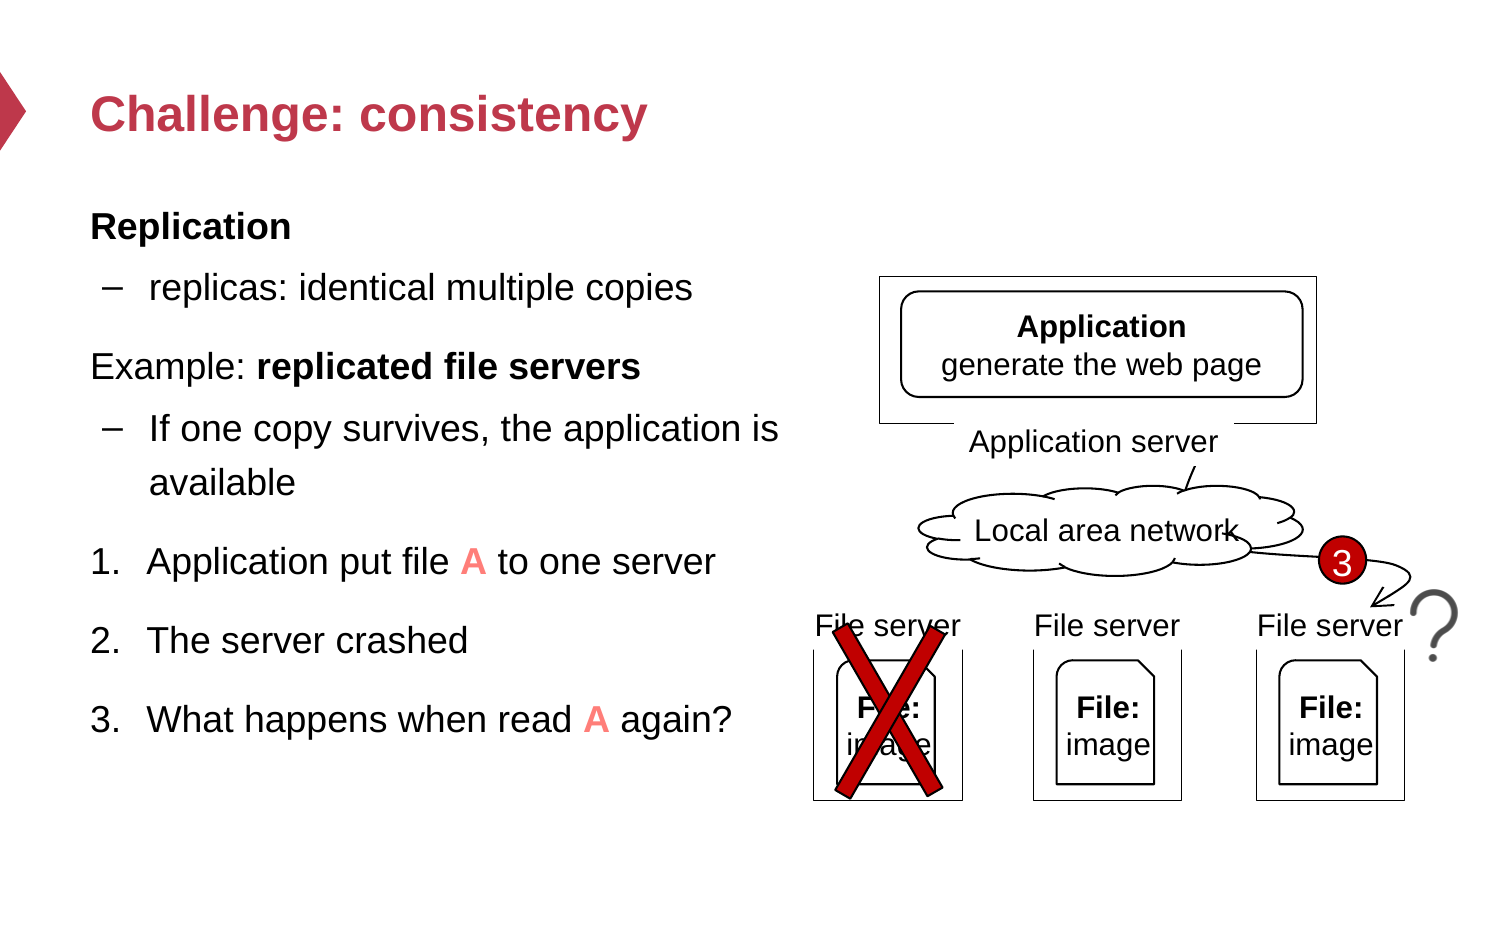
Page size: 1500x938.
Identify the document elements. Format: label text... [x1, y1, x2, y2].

list Replication replicas: identical multiple copies Example: replicated file servers If one copy survives, the application is available Application put file A to one server The server crashed What happens when read A again? [75, 185, 800, 872]
text_box [1373, 558, 1413, 595]
title Challenge: consistency [75, 37, 1425, 186]
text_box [1241, 597, 1420, 801]
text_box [798, 597, 978, 801]
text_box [879, 275, 1317, 467]
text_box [1018, 597, 1197, 801]
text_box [1316, 531, 1369, 593]
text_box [918, 485, 1303, 576]
text_box [1185, 475, 1226, 483]
picture [1388, 579, 1480, 672]
